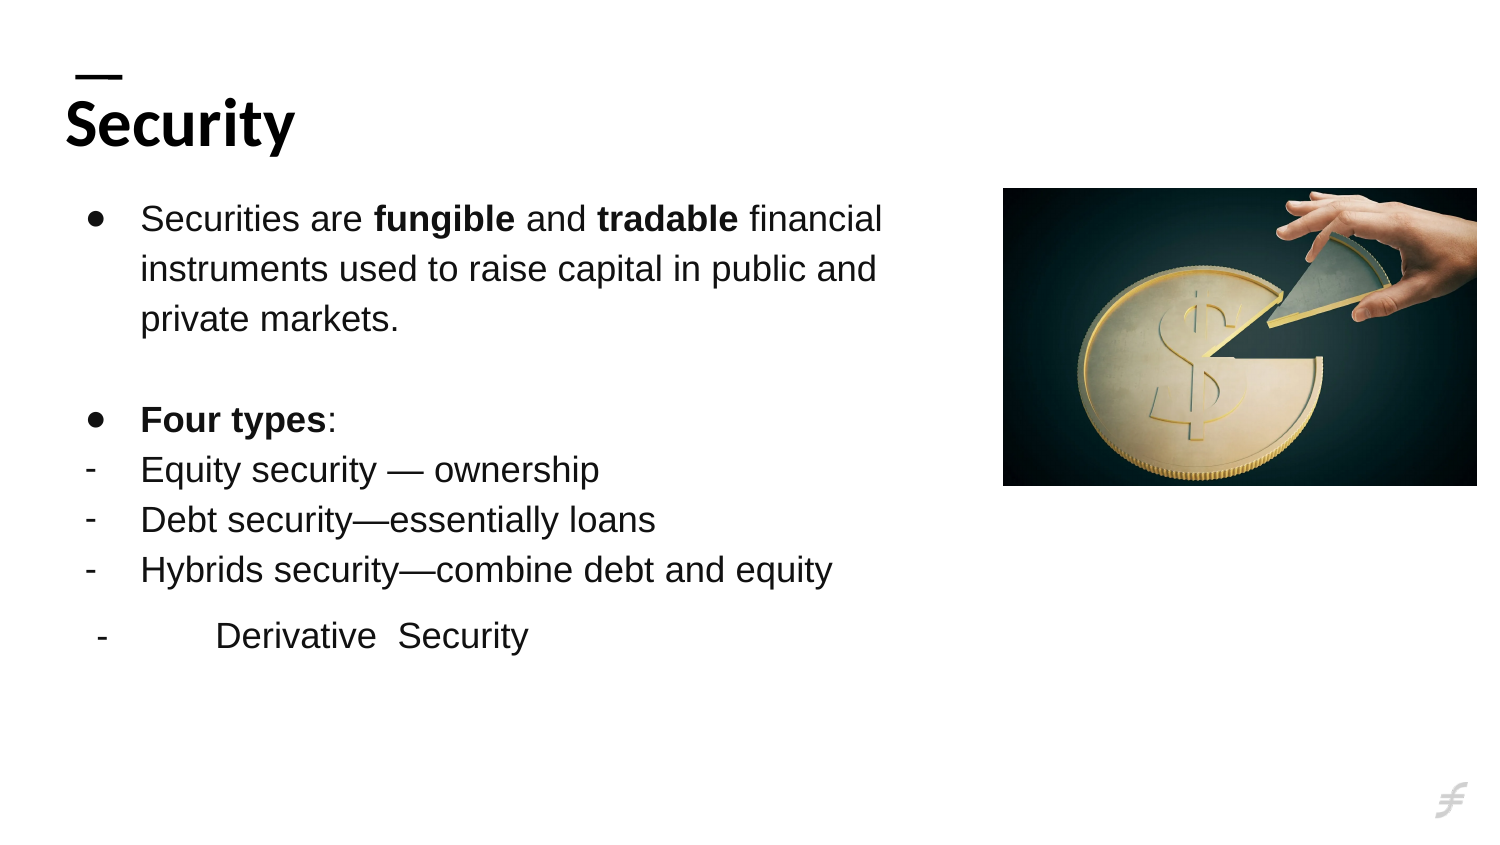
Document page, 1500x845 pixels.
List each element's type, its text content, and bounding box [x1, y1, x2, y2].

title Security [65, 77, 1413, 219]
picture [1003, 187, 1477, 487]
picture [1435, 782, 1468, 819]
list Securities are fungible and tradable financial instruments used to raise capital in public and private markets. Four types: Equity security — ownership Debt security—essentially loans Hybrids security—combine debt and equity - Derivative Security [65, 188, 945, 664]
